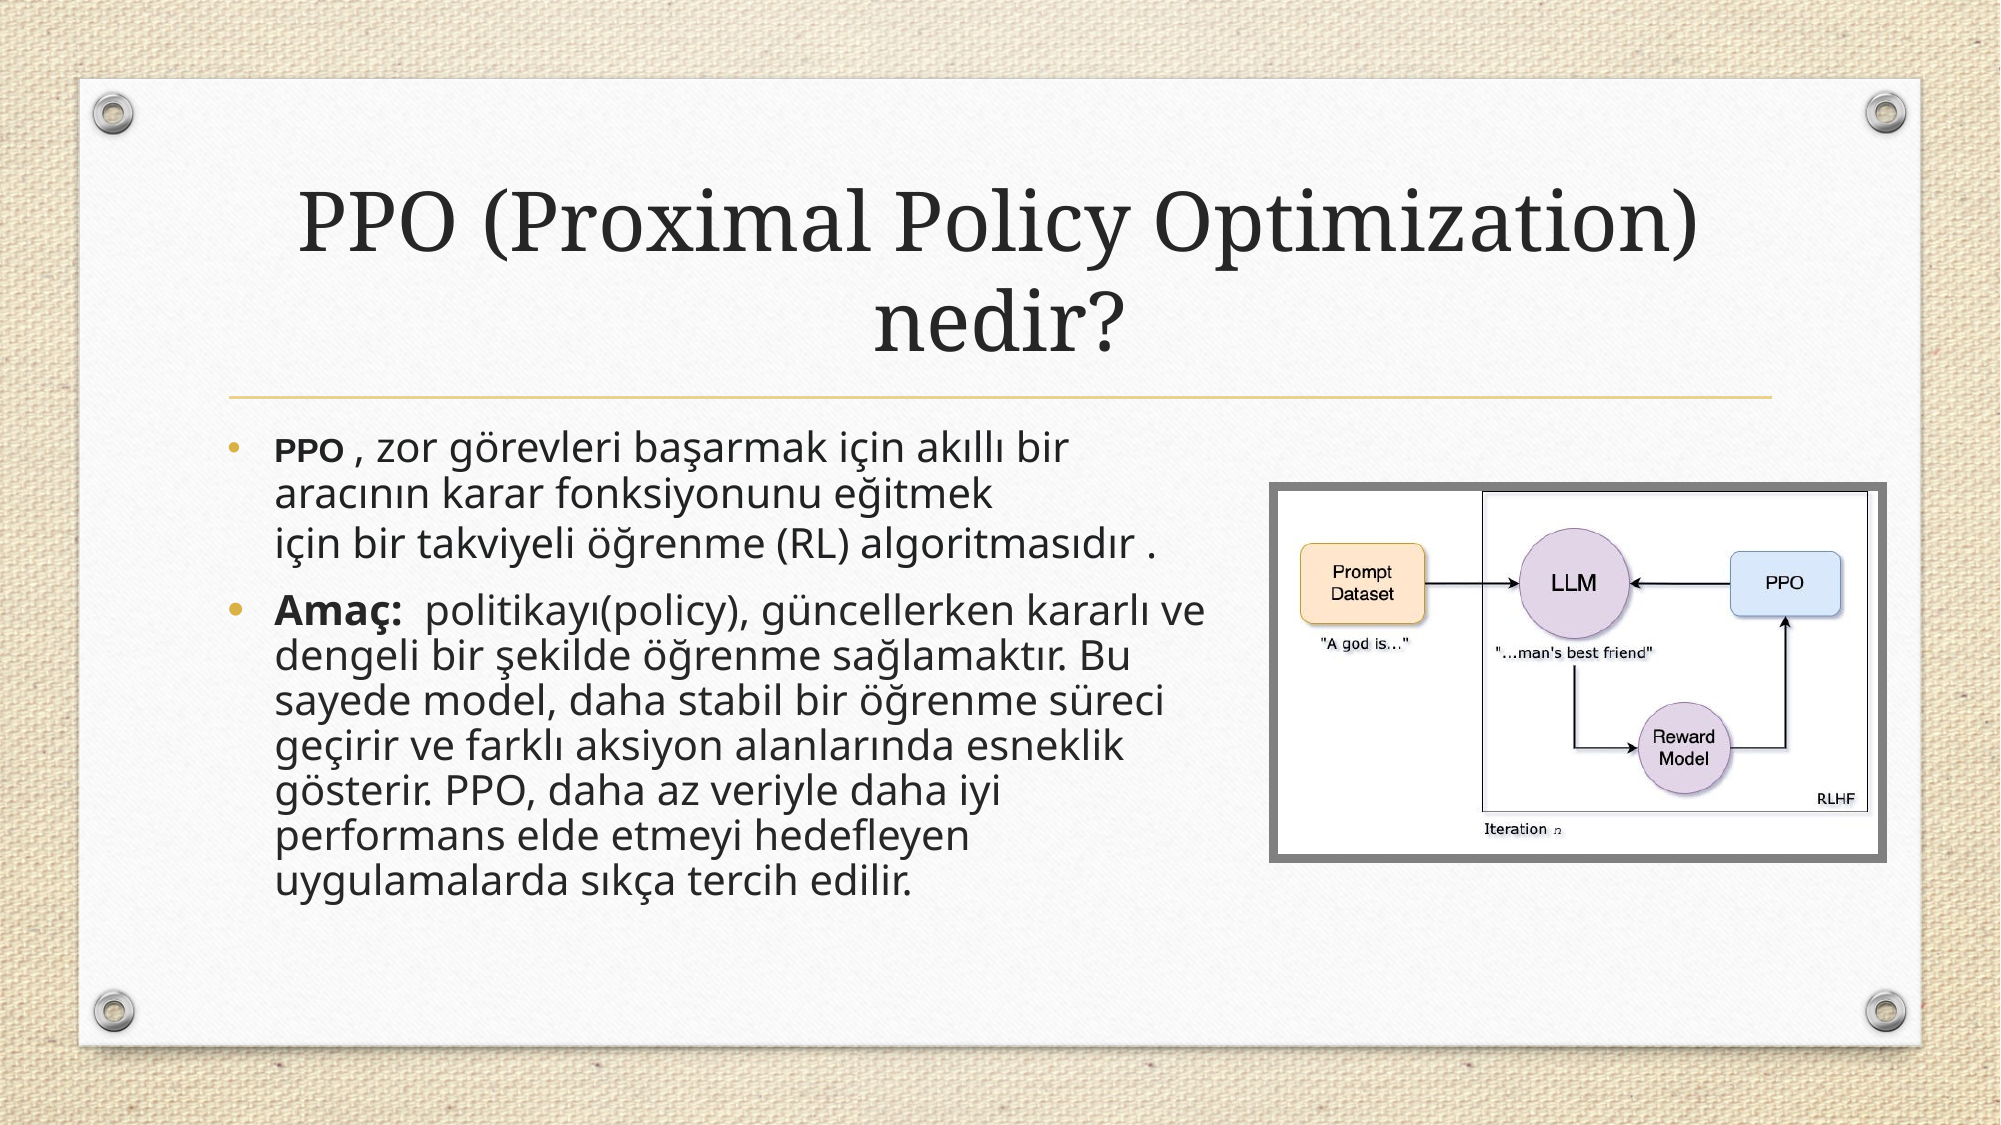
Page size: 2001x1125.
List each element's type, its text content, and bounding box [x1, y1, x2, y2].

title PPO (Proximal Policy Optimization) nedir? [212, 161, 1788, 375]
picture [0, 0, 2001, 1125]
list PPO , zor görevleri başarmak için akıllı bir aracının karar fonksiyonunu eğitmek için bir takviyeli öğrenme (RL) algoritmasıdır . Amaç: politikayı(policy), güncellerken kararlı ve dengeli bir şekilde öğrenme sağlamaktır. Bu sayede model, daha stabil bir öğrenme süreci geçirir ve farklı aksiyon alanlarında esneklik gösterir. PPO, daha az veriyle daha iyi performans elde etmeyi hedefleyen uygulamalarda sıkça tercih edilir. [212, 419, 1239, 964]
